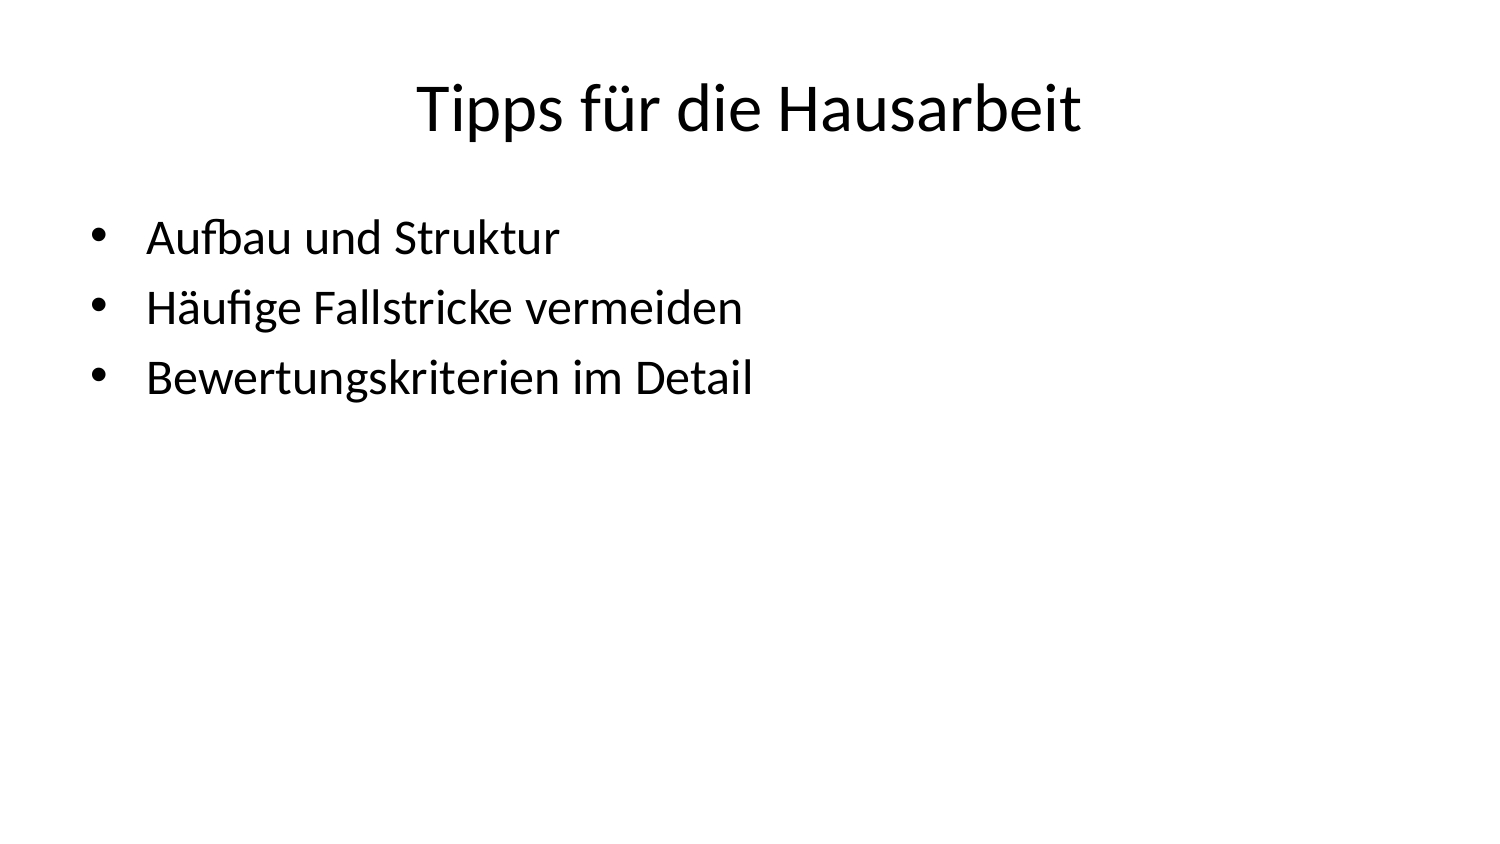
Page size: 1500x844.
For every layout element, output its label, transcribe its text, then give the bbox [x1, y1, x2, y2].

list Aufbau und Struktur Häufige Fallstricke vermeiden Bewertungskriterien im Detail [75, 196, 1425, 754]
title Tipps für die Hausarbeit [75, 33, 1425, 175]
